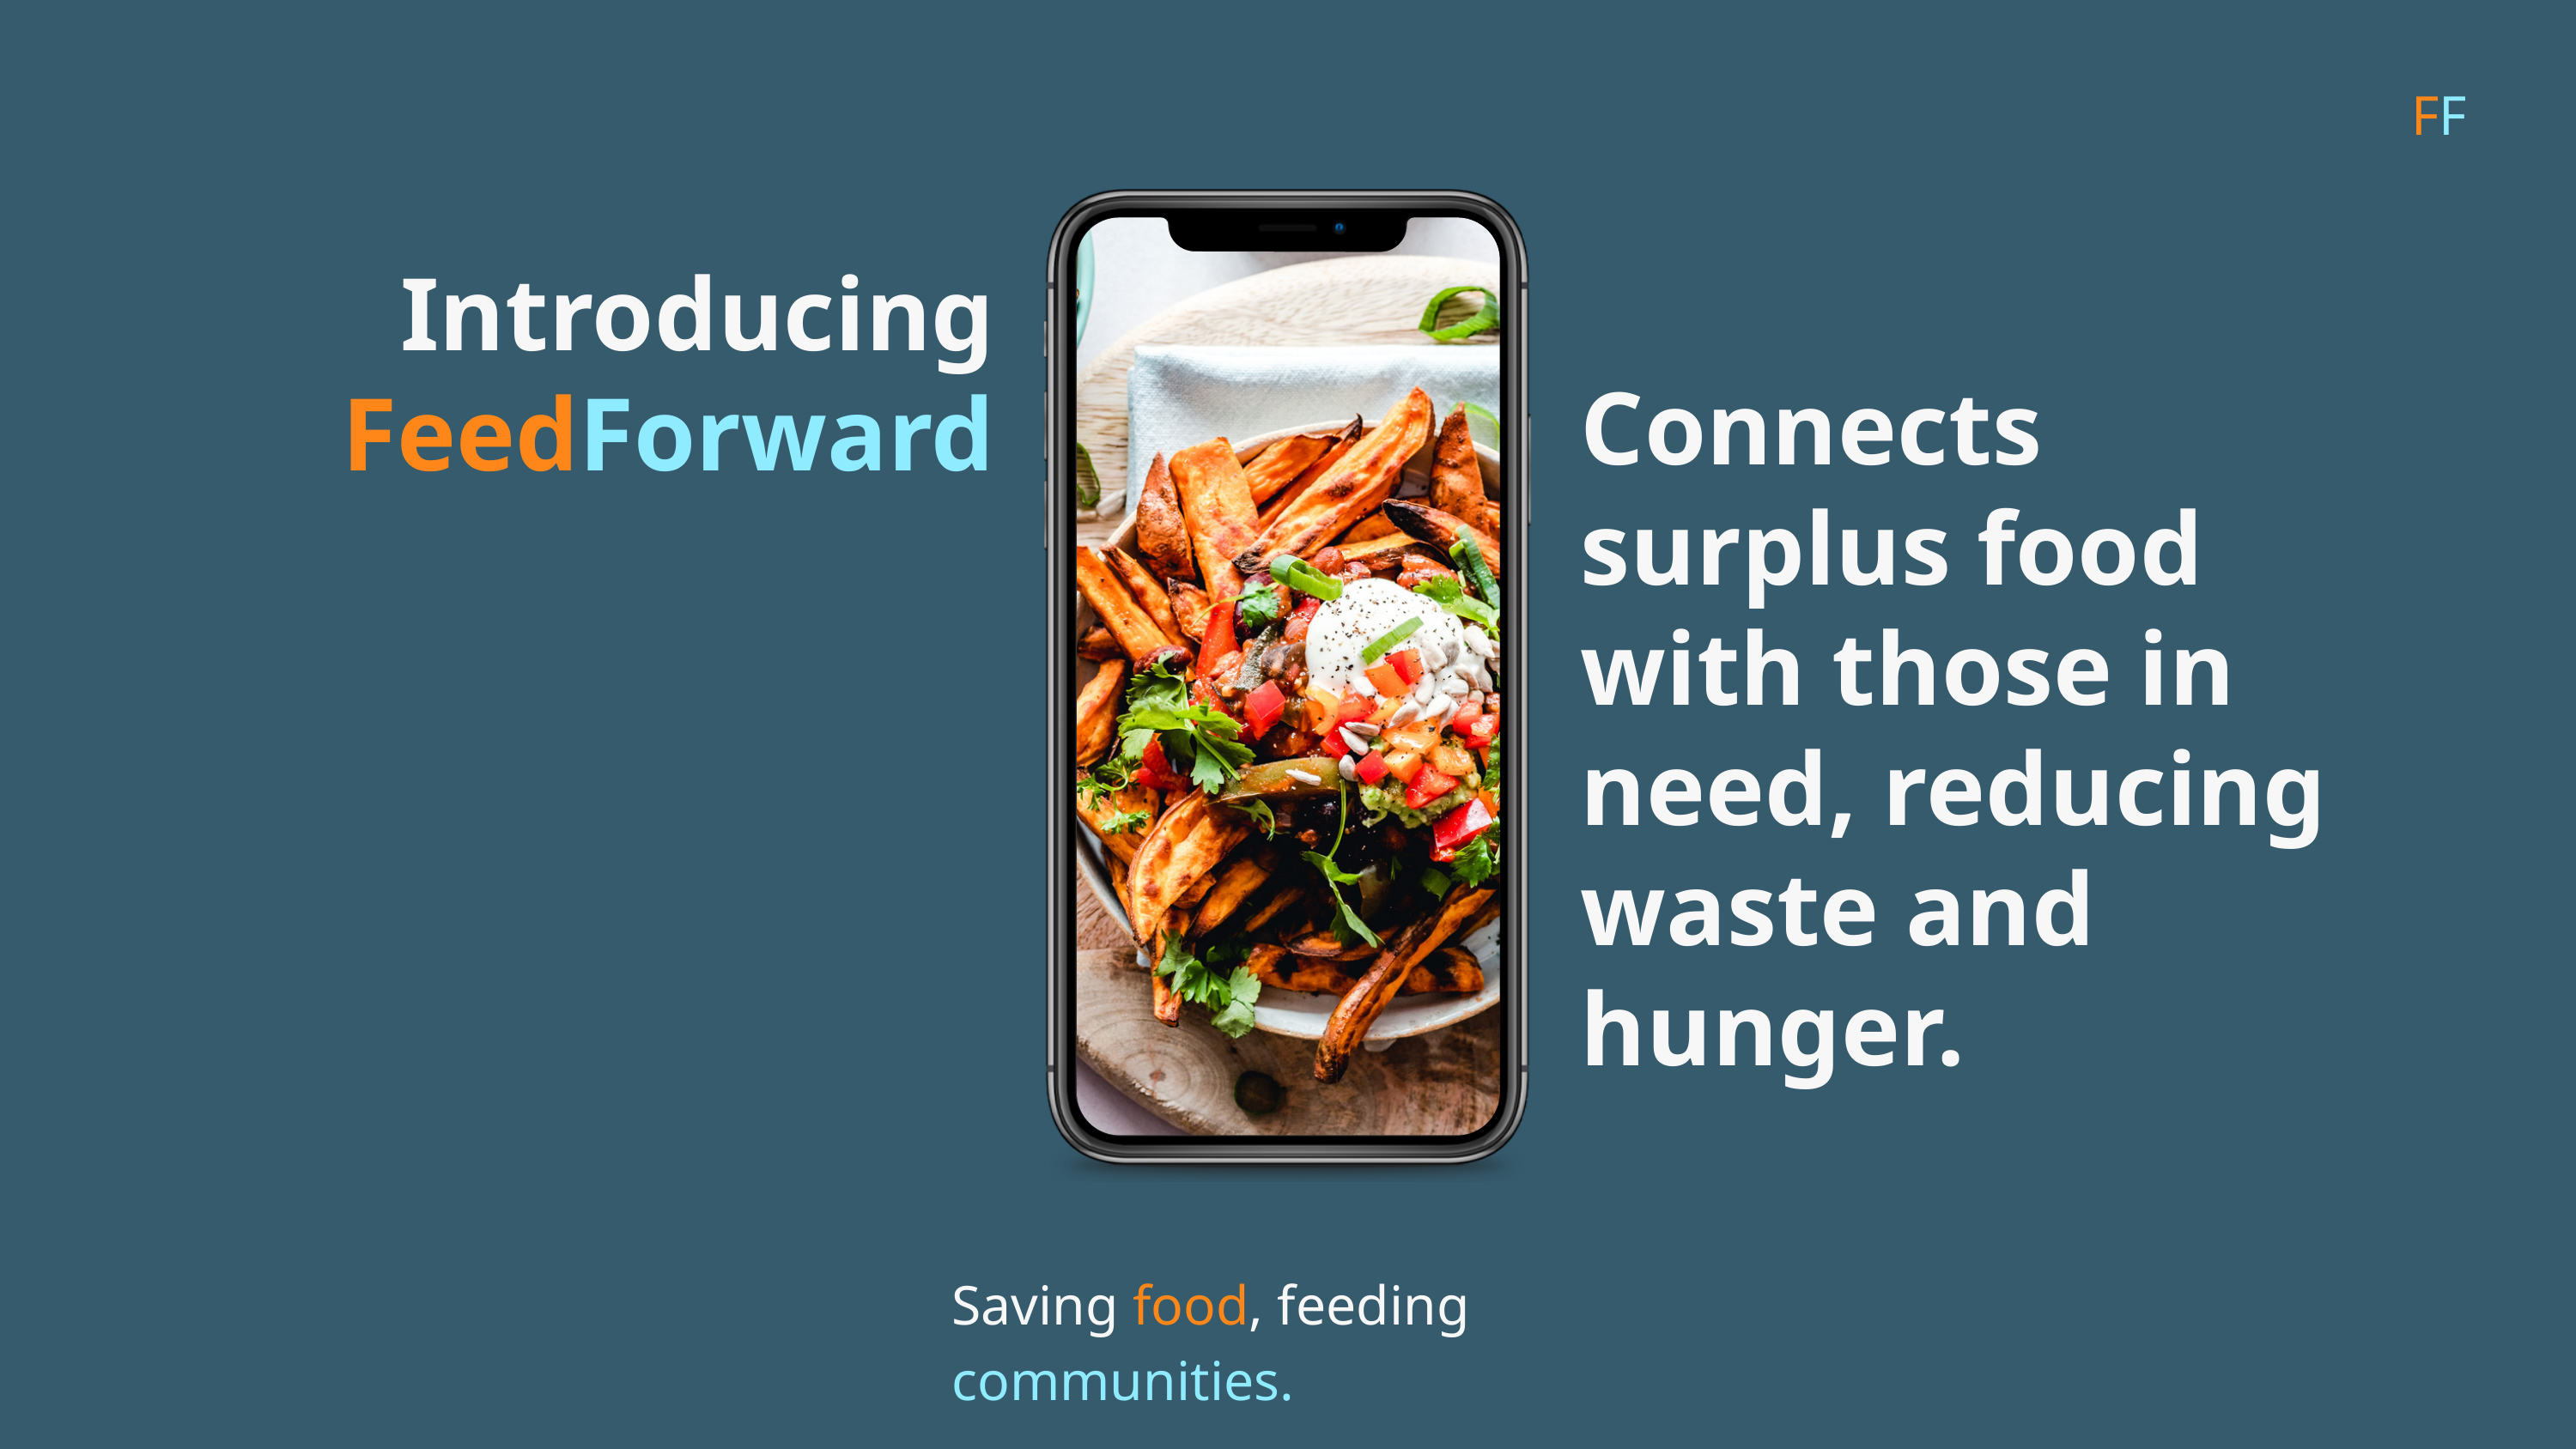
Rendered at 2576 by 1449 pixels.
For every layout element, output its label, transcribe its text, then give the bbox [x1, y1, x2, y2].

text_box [1043, 189, 1533, 1182]
text_box FF [2411, 70, 2576, 147]
text_box Introducing FeedForward [315, 251, 996, 492]
text_box Saving food, feeding communities. [951, 1260, 1701, 1411]
text_box Connects surplus food with those in need, reducing waste and hunger. [1580, 364, 2330, 1086]
